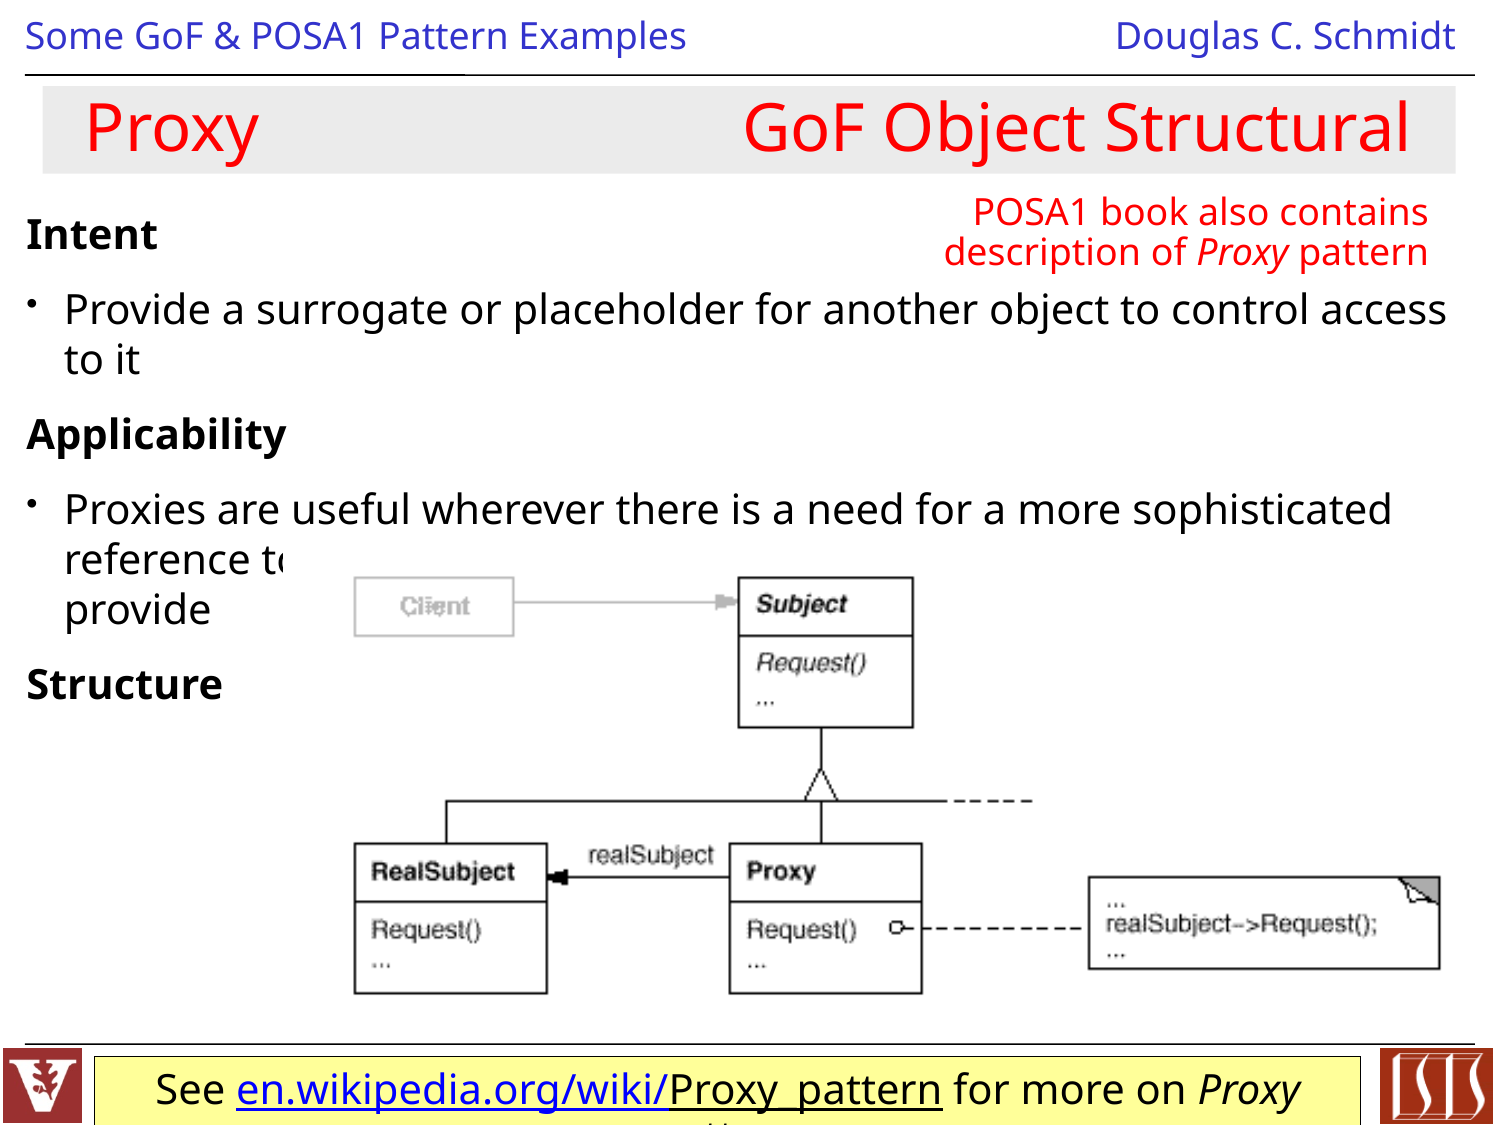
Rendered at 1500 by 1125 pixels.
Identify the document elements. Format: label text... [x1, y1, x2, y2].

list Intent Provide a surrogate or placeholder for another object to control access to it Applicability Proxies are useful wherever there is a need for a more sophisticated reference to a object than a simple pointer or simple reference can provide Structure [10, 199, 1500, 588]
picture [283, 537, 1488, 1042]
text_box See en.wikipedia.org/wiki/Proxy_pattern for more on Proxy pattern [94, 1056, 1361, 1125]
picture [1380, 1048, 1493, 1124]
text_box Proxy GoF Object Structural [42, 86, 1456, 174]
picture [3, 1048, 82, 1123]
text_box POSA1 book also contains description of Proxy pattern [836, 185, 1444, 282]
